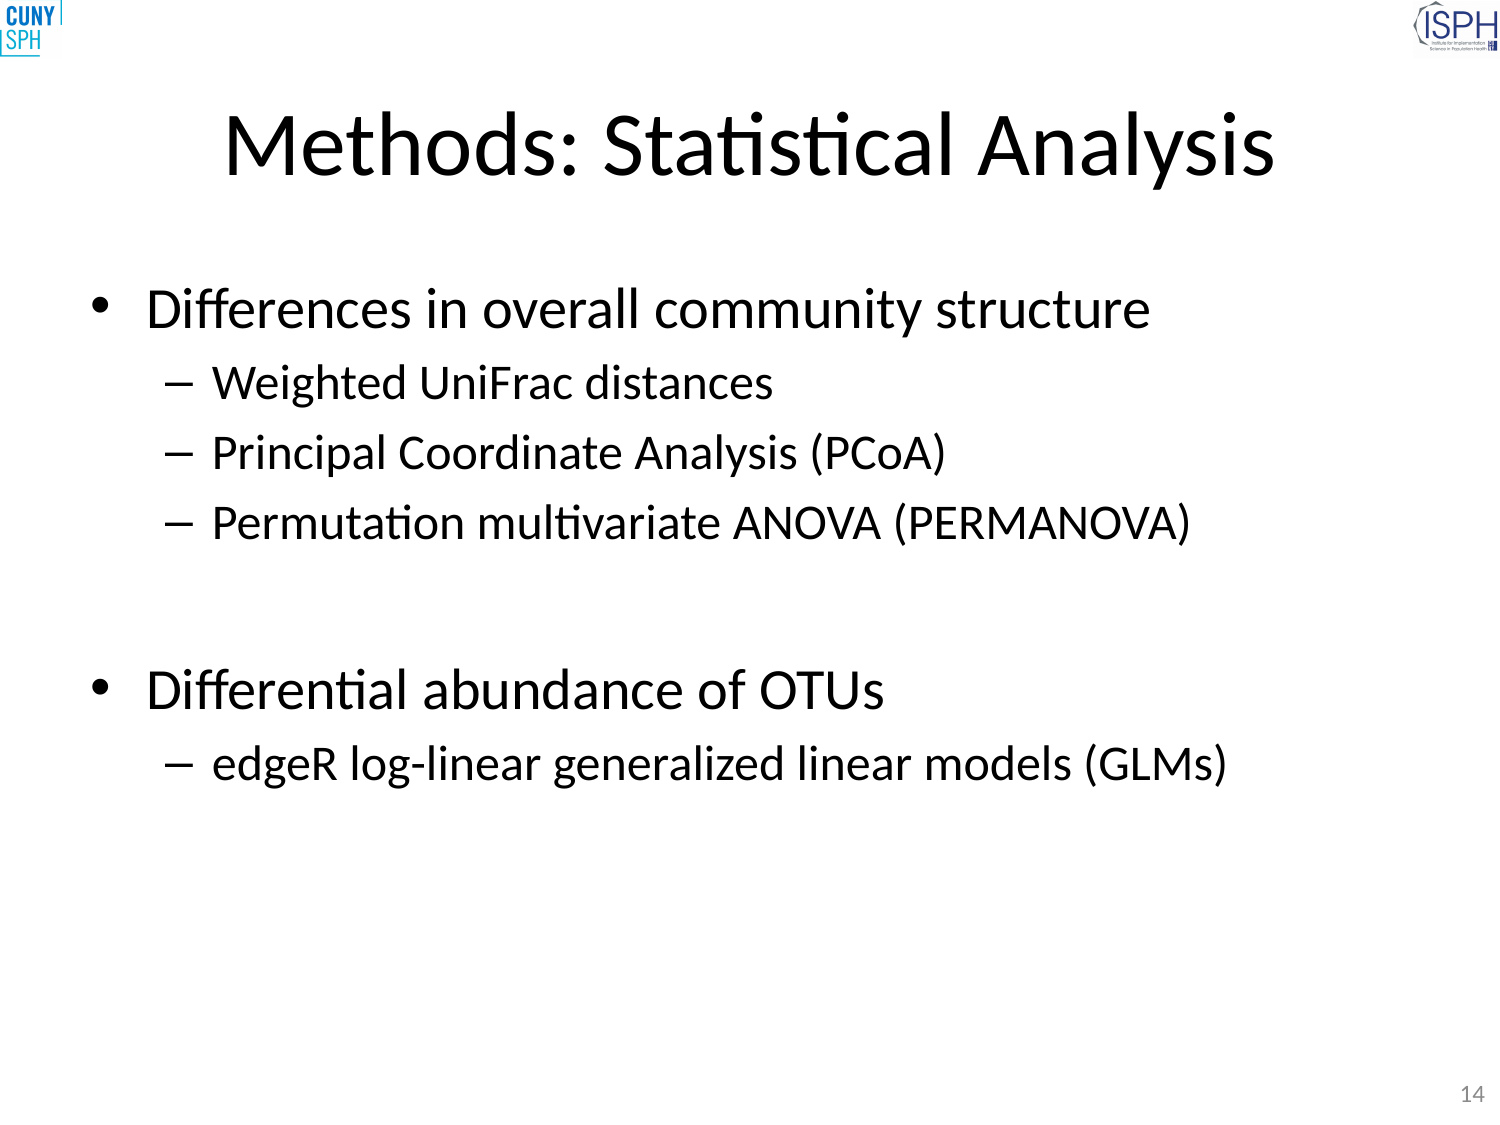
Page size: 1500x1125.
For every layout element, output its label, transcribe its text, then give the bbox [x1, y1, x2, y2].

picture [1413, 1, 1500, 59]
title Methods: Statistical Analysis [75, 45, 1425, 233]
list Differences in overall community structure Weighted UniFrac distances Principal Coordinate Analysis (PCoA) Permutation multivariate ANOVA (PERMANOVA) Differential abundance of OTUs edgeR log-linear generalized linear models (GLMs) [75, 262, 1425, 1005]
picture [0, 0, 62, 59]
slide_number 14 [1149, 1062, 1500, 1123]
